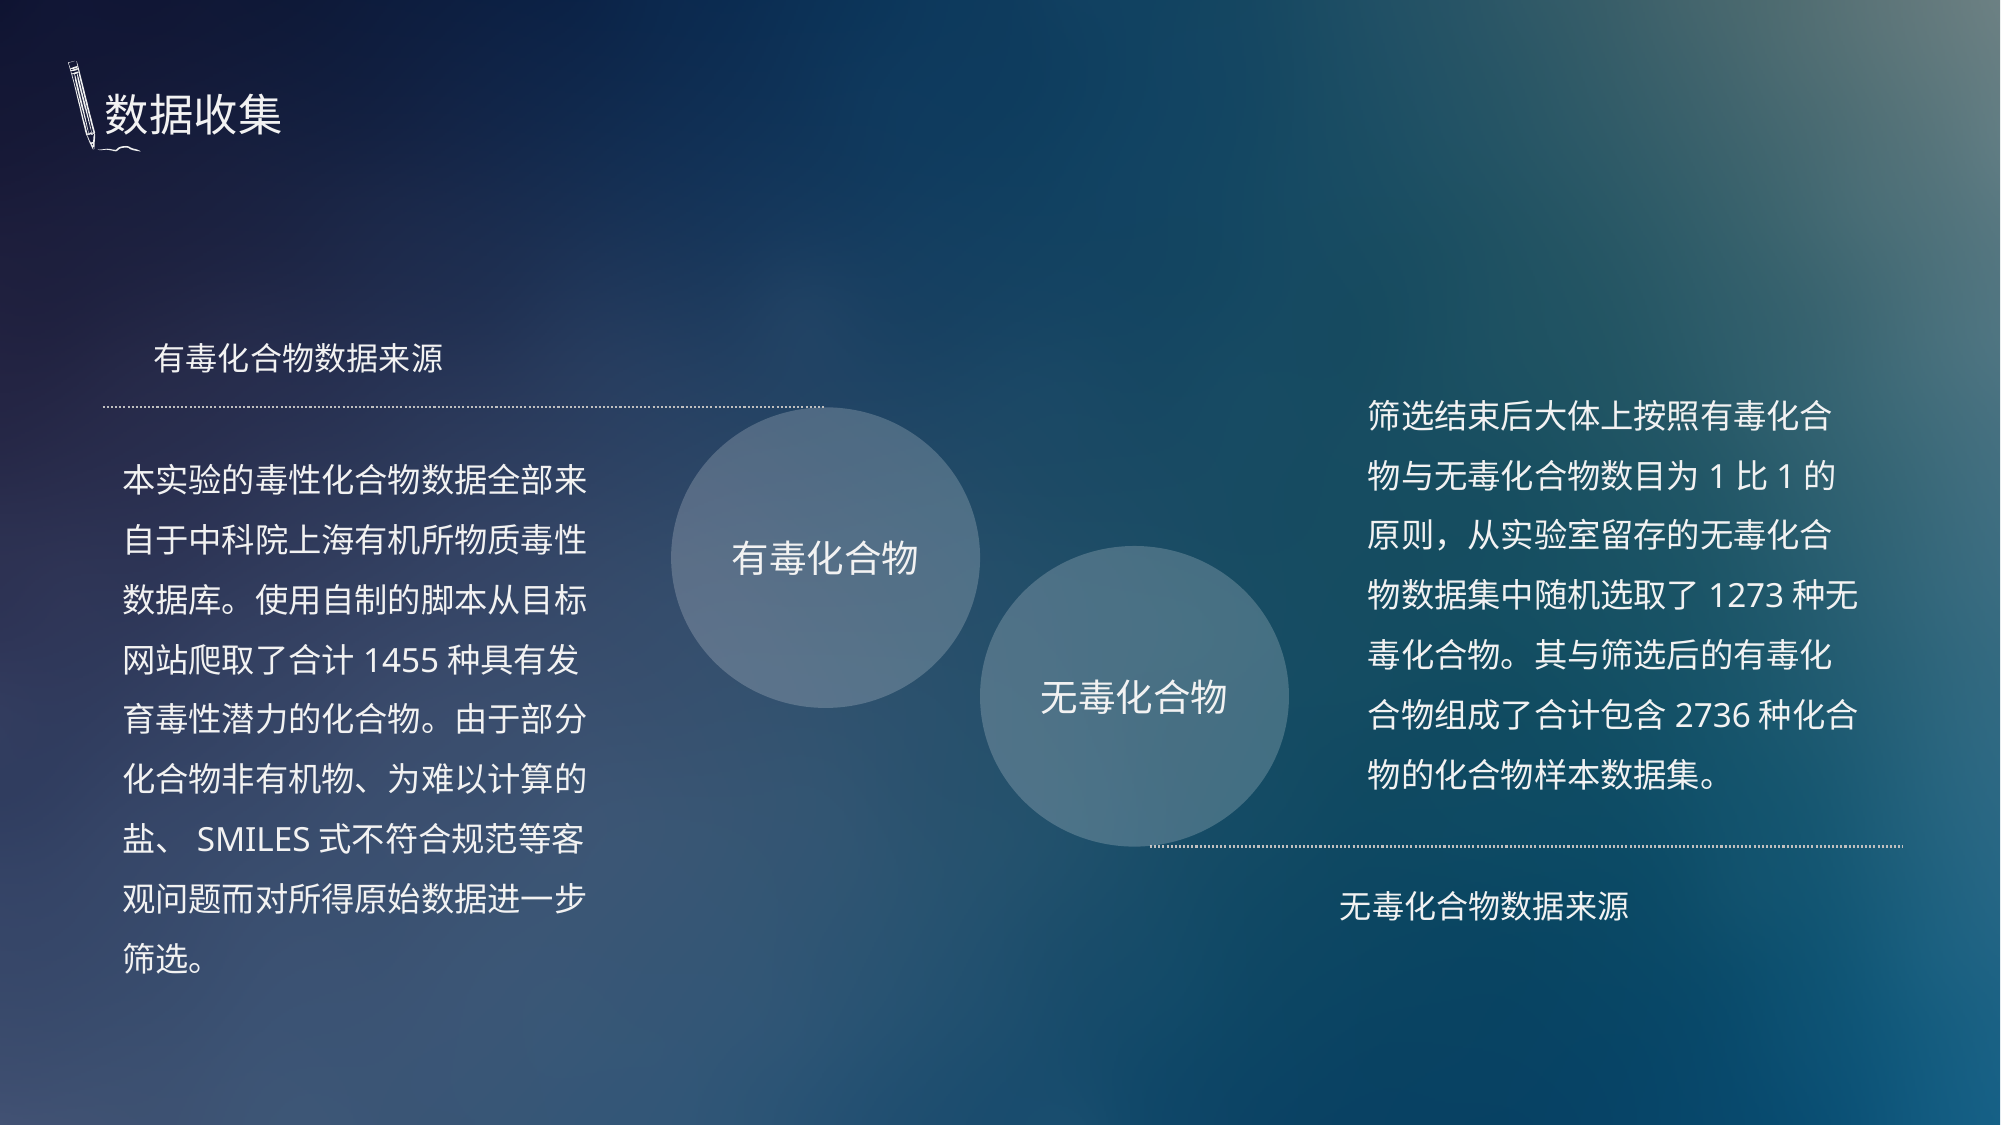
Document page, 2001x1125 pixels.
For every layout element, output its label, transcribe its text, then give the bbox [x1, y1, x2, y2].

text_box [102, 306, 825, 408]
text_box 筛选结束后大体上按照有毒化合物与无毒化合物数目为1比1的原则，从实验室留存的无毒化合物数据集中随机选取了1273种无毒化合物。其与筛选后的有毒化合物组成了合计包含2736种化合物的化合物样本数据集。 [1347, 364, 1885, 805]
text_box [1149, 846, 1903, 913]
text_box 数据收集 [141, 79, 475, 148]
text_box 无毒化合物 [980, 545, 1289, 847]
text_box 本实验的毒性化合物数据全部来自于中科院上海有机所物质毒性数据库。使用自制的脚本从目标网站爬取了合计1455种具有发育毒性潜力的化合物。由于部分化合物非有机物、为难以计算的盐、SMILES式不符合规范等客观问题而对所得原始数据进一步筛选。 [102, 429, 617, 988]
picture [0, 0, 2001, 1125]
text_box 有毒化合物 [671, 407, 981, 708]
